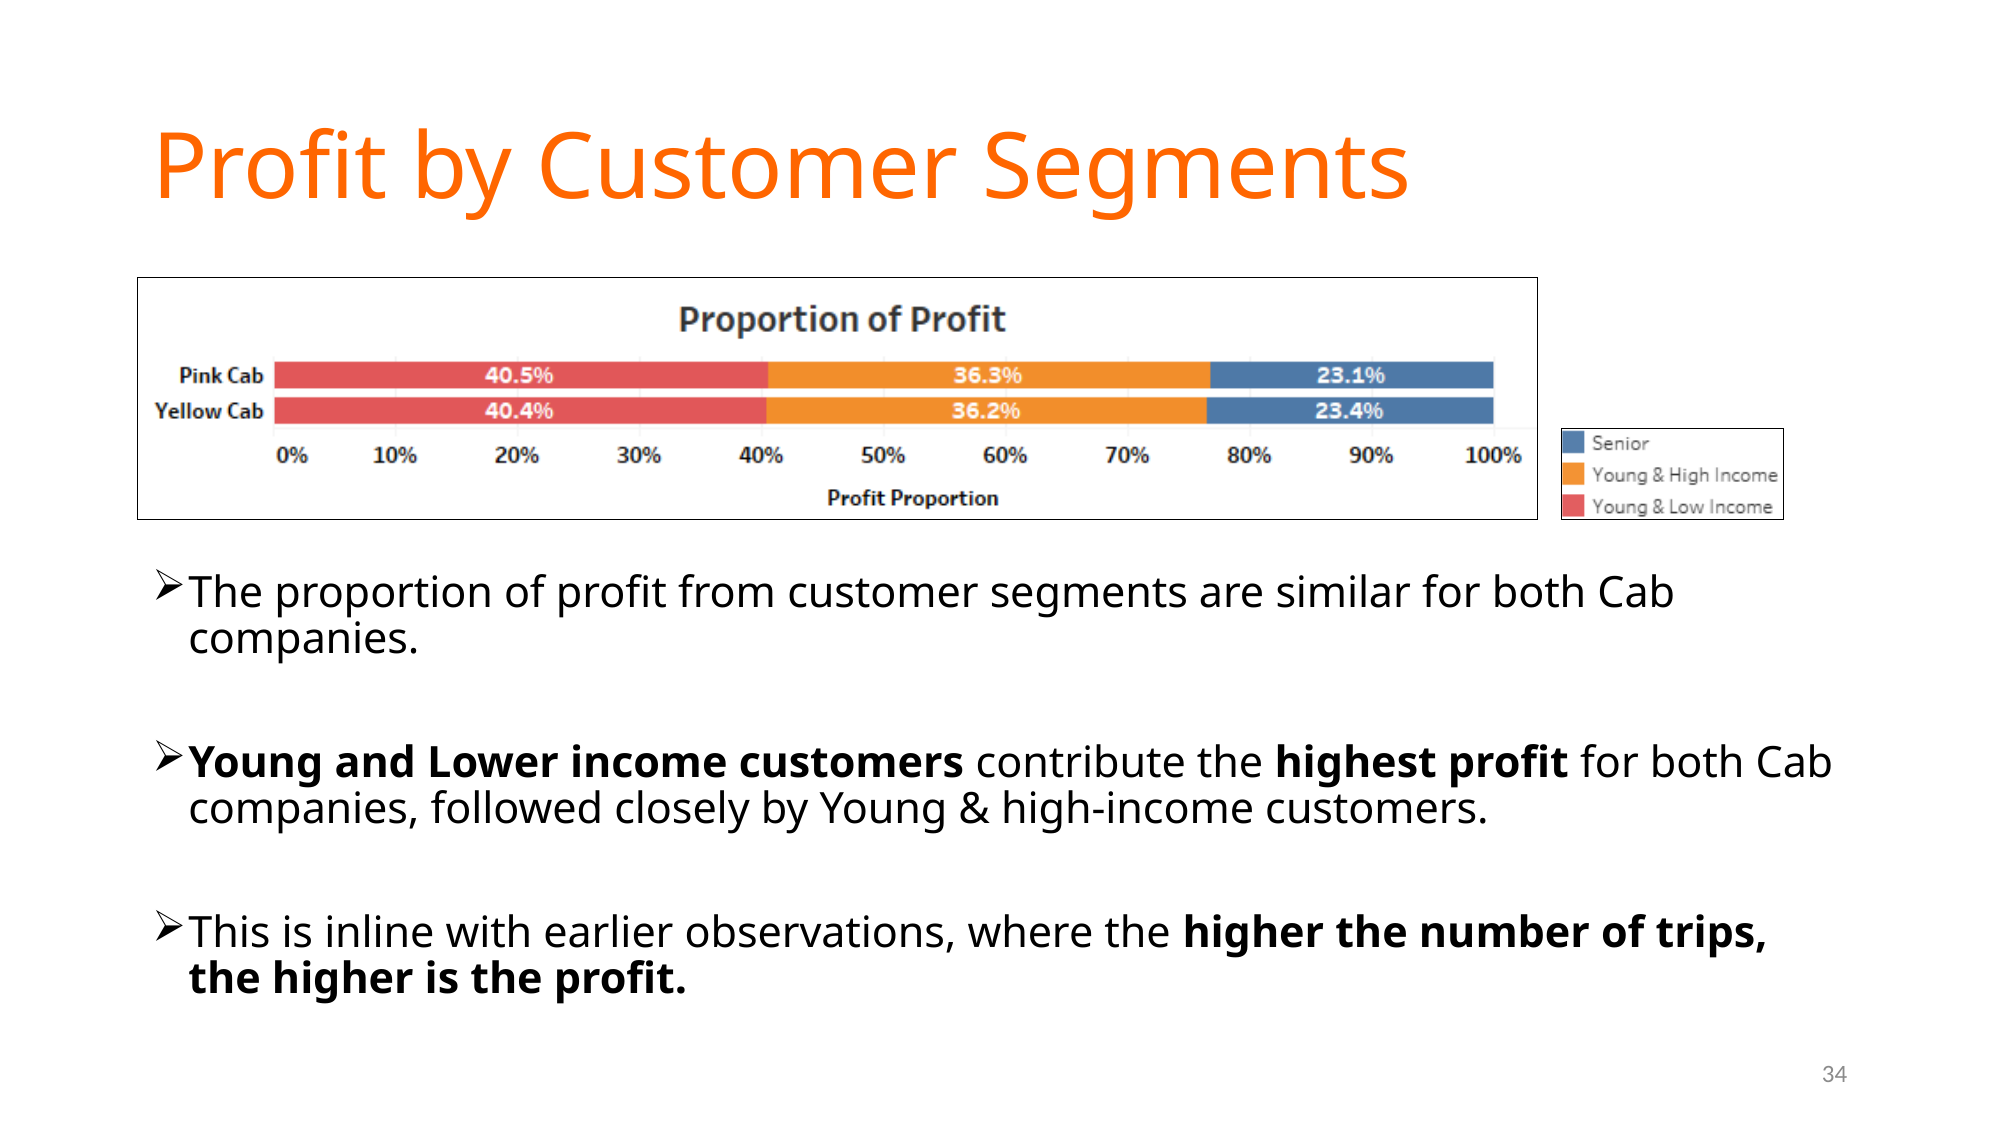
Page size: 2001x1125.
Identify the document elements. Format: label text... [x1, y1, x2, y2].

picture [137, 277, 1538, 520]
slide_number 34 [1412, 1042, 1863, 1103]
title Profit by Customer Segments [137, 59, 1863, 278]
picture [1561, 428, 1784, 520]
list The proportion of profit from customer segments are similar for both Cab companies. Young and Lower income customers contribute the highest profit for both Cab companies, followed closely by Young & high-income customers. This is inline with earlier observations, where the higher the number of trips, the higher is the profit. [137, 562, 1863, 1014]
